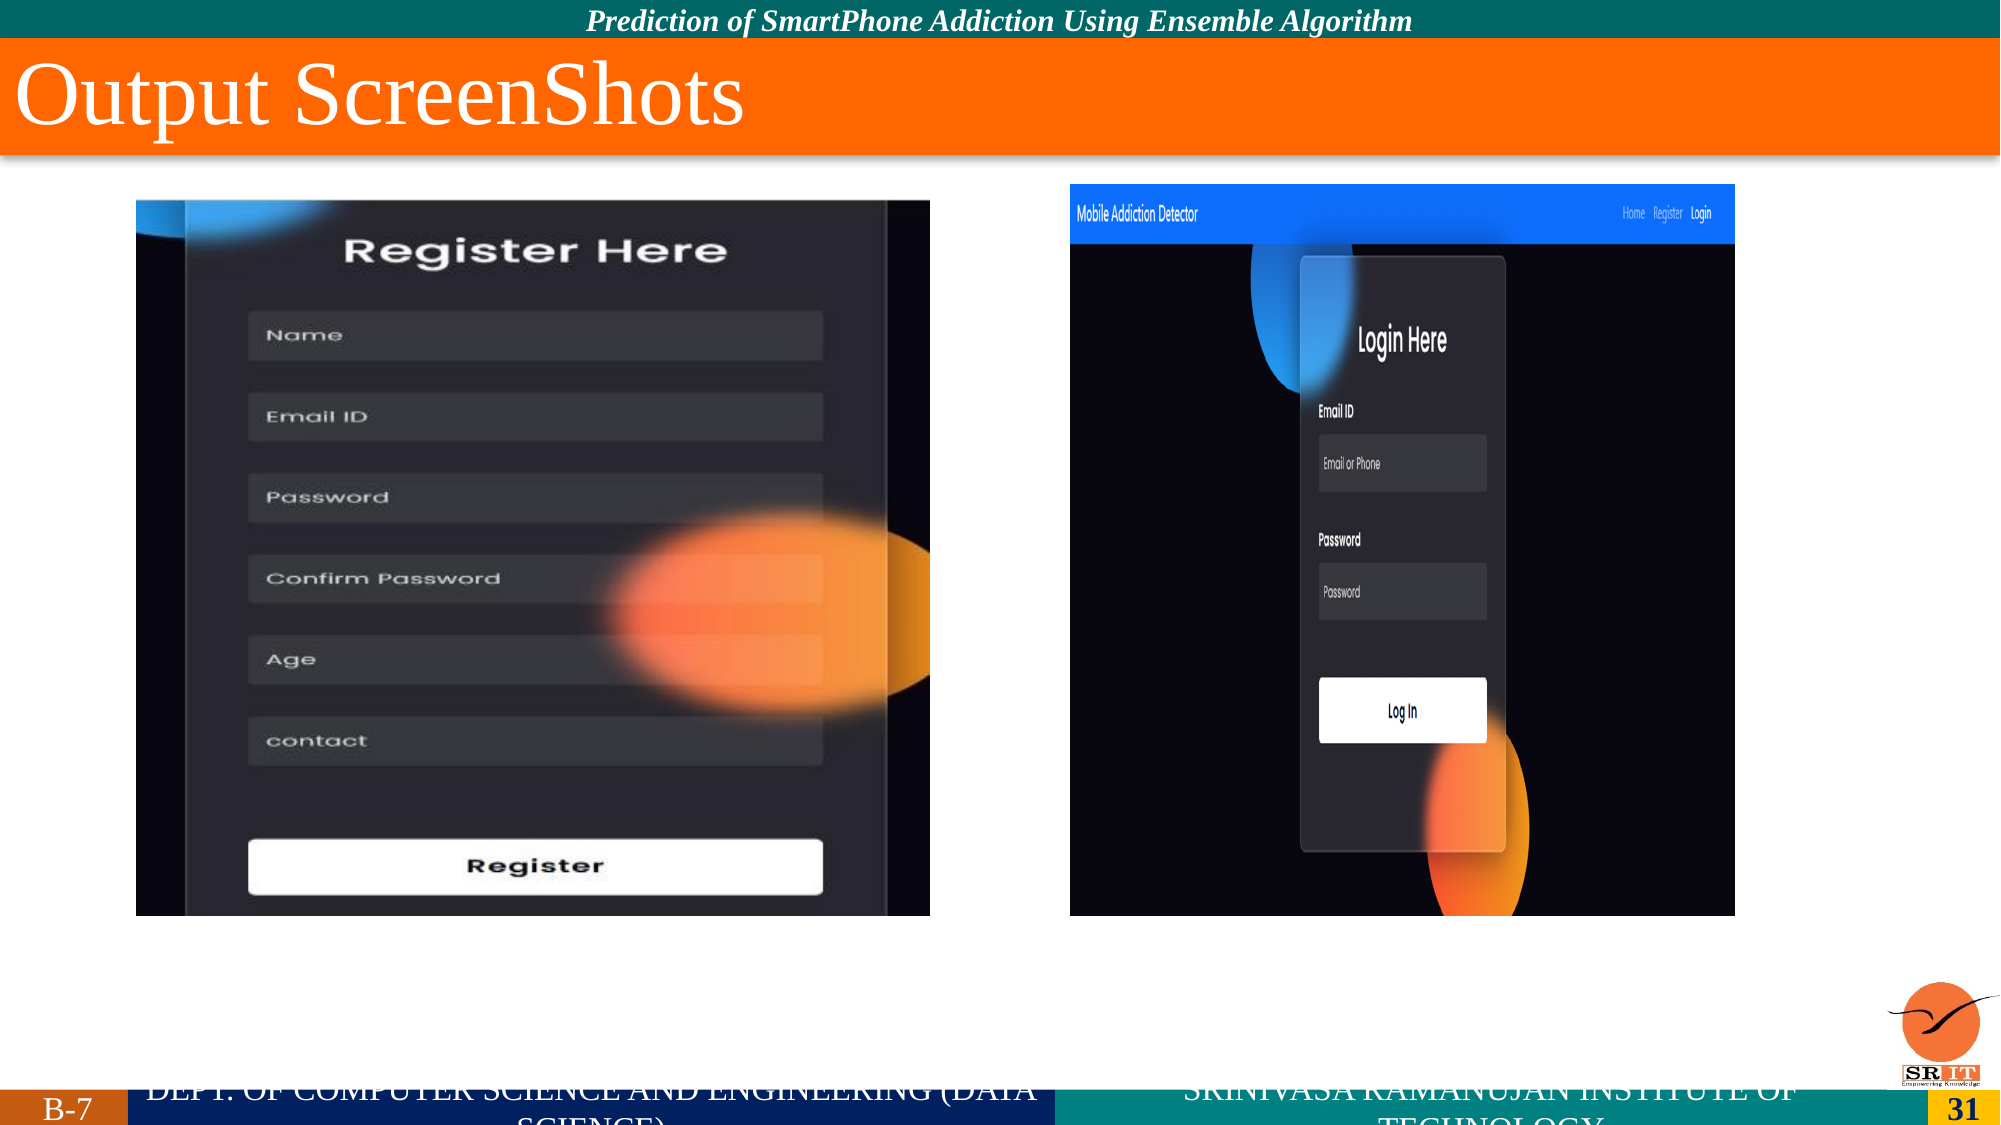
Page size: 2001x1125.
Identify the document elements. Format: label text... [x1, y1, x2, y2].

title Output ScreenShots [0, 38, 2000, 156]
picture [1070, 184, 1735, 916]
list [136, 199, 930, 916]
picture [1887, 977, 2000, 1090]
